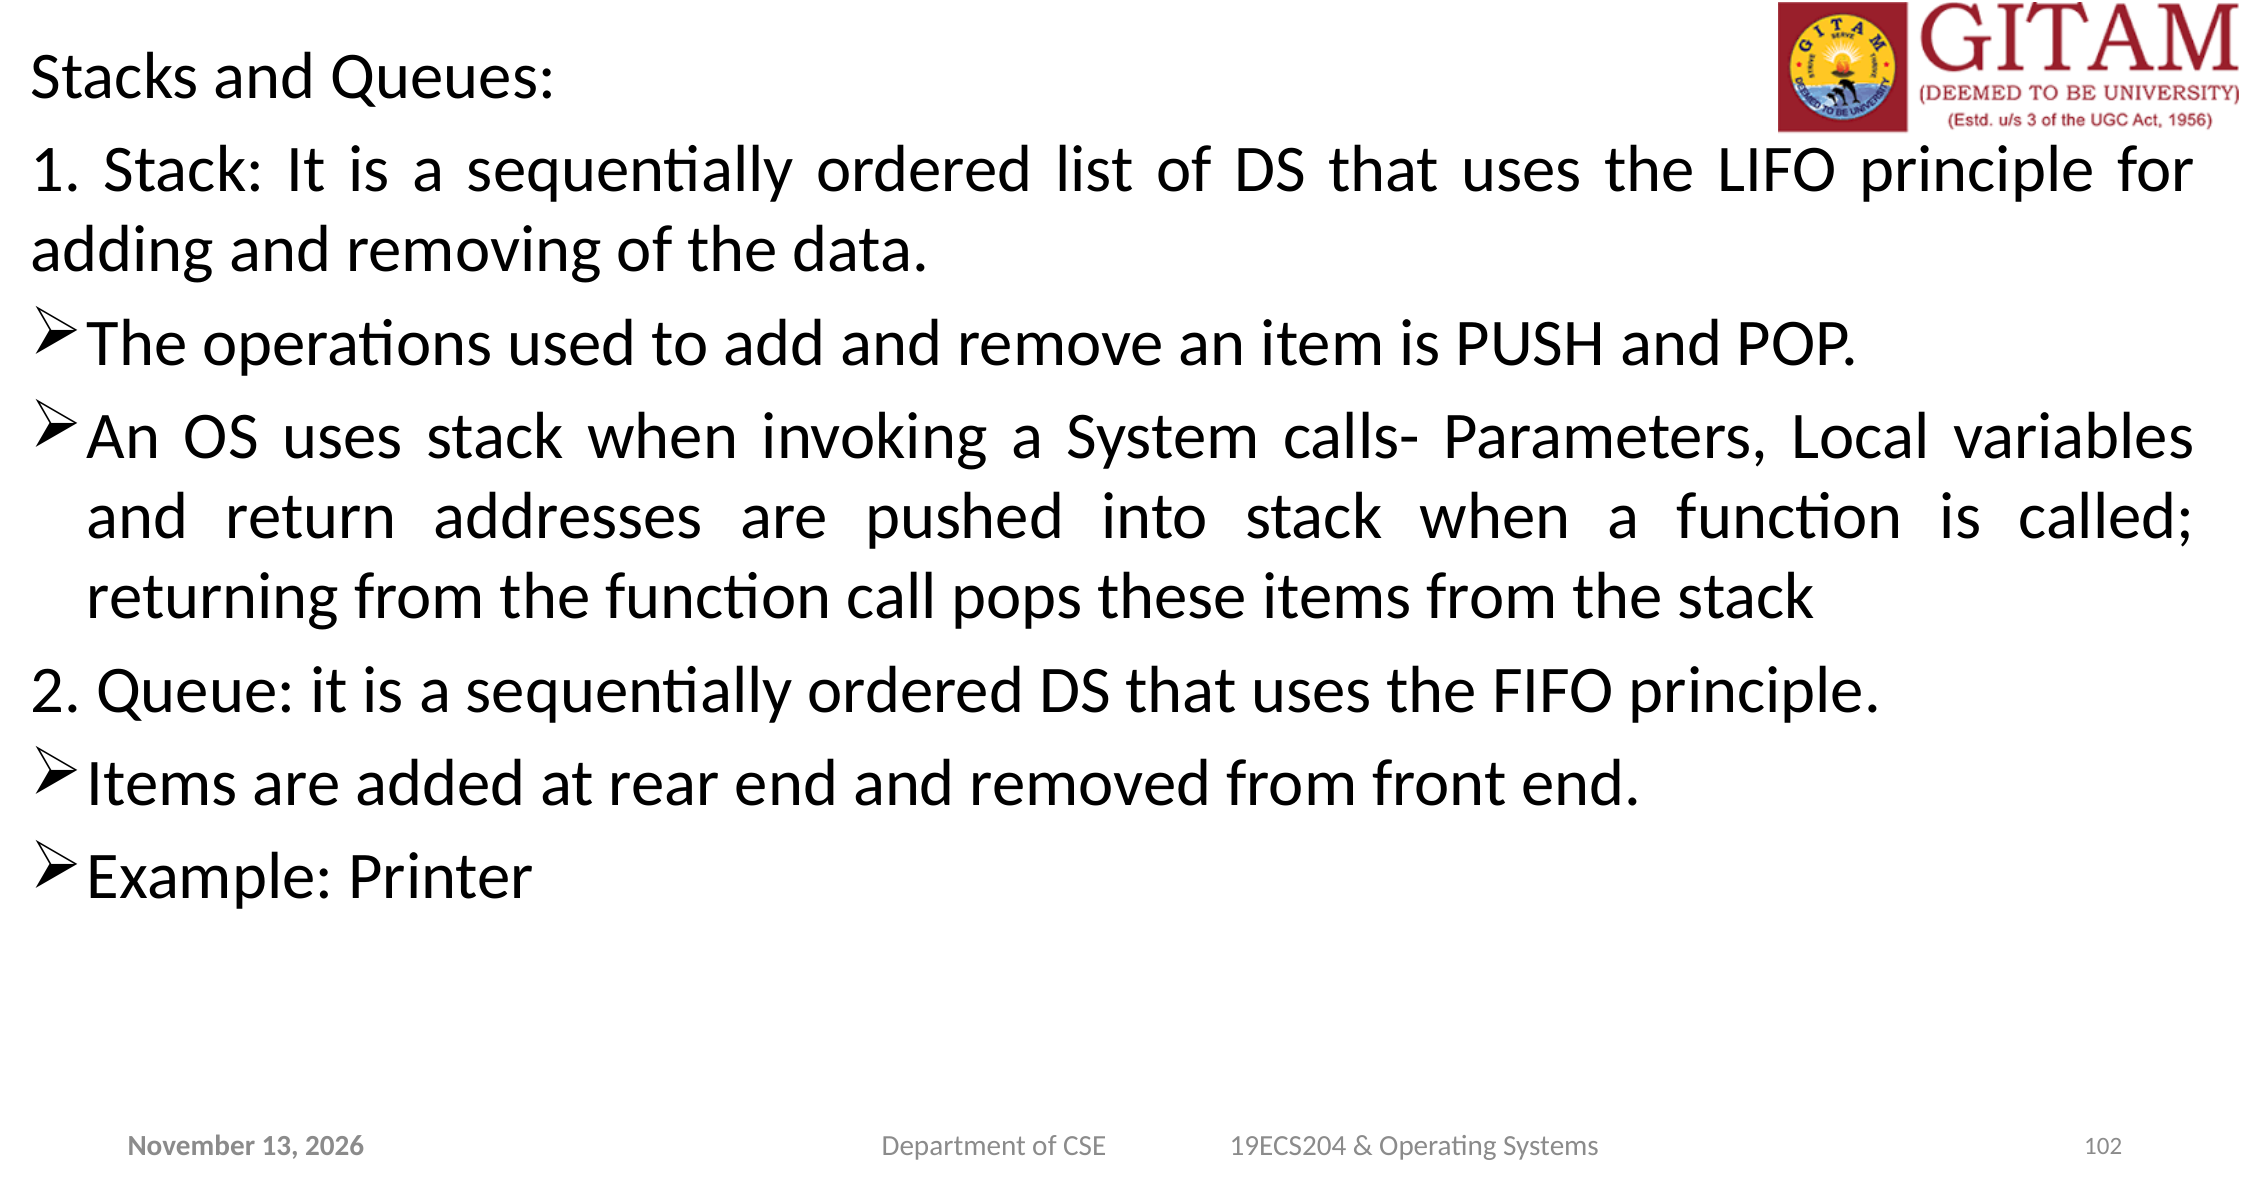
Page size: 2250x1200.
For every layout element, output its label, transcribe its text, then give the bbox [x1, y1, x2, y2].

list Stacks and Queues: 1. Stack: It is a sequentially ordered list of DS that uses the LIFO principle for adding and removing of the data. The operations used to add and remove an item is PUSH and POP. An OS uses stack when invoking a System calls- Parameters, Local variables and return addresses are pushed into stack when a function is called; returning from the function call pops these items from the stack 2. Queue: it is a sequentially ordered DS that uses the FIFO principle. Items are added at rear end and removed from front end. Example: Printer [15, 23, 2212, 1132]
slide_number 102 [1713, 1112, 2138, 1177]
picture [1778, 1, 2250, 135]
footer Department of CSE 19ECS204 & Operating Systems [768, 1112, 1713, 1177]
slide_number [112, 1112, 638, 1177]
